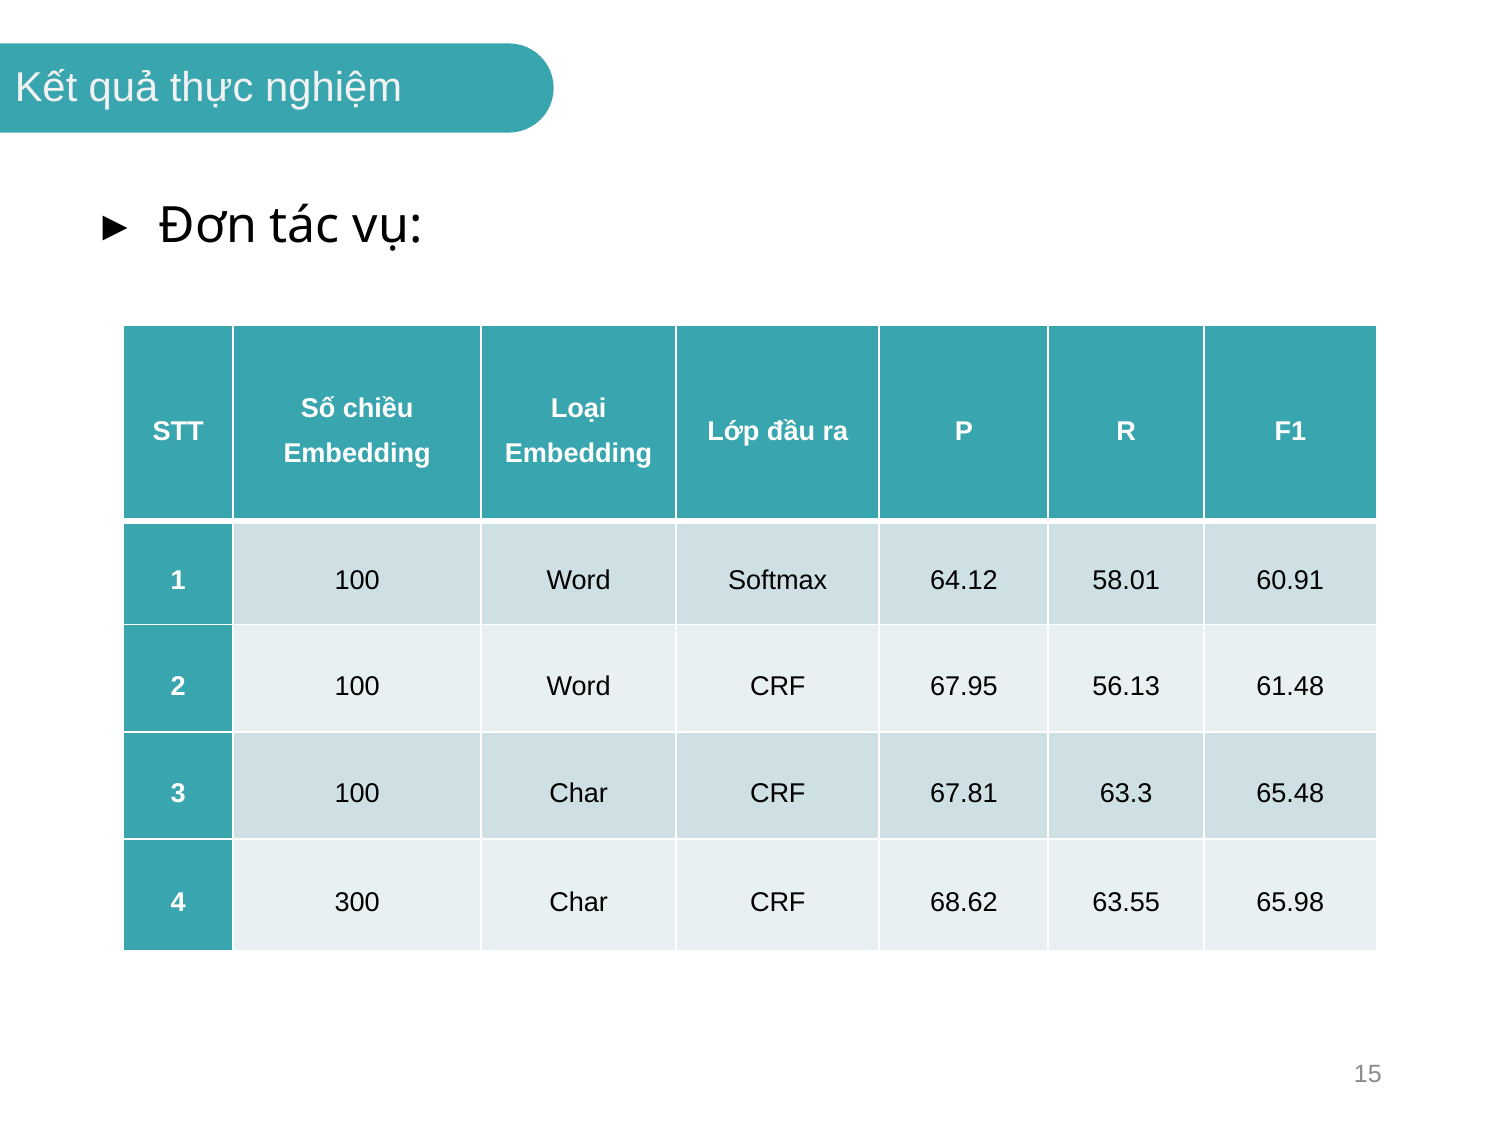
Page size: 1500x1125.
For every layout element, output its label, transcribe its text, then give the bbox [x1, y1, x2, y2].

table_cell CRF [677, 840, 878, 950]
table_cell Word [482, 524, 675, 624]
table_header P [880, 326, 1047, 518]
table_cell Char [482, 733, 675, 838]
table_cell 68.62 [880, 840, 1047, 950]
table_cell 67.95 [880, 625, 1047, 731]
table_cell 61.48 [1205, 625, 1376, 731]
table_header STT [124, 326, 232, 518]
table_cell Char [482, 840, 675, 950]
table_cell 63.55 [1049, 840, 1203, 950]
table_cell 63.3 [1049, 733, 1203, 838]
table_cell 100 [234, 733, 480, 838]
table_cell Softmax [677, 524, 878, 624]
list Kết quả thực nghiệm [0, 43, 575, 133]
table_cell 64.12 [880, 524, 1047, 624]
table_cell 58.01 [1049, 524, 1203, 624]
table_cell 2 [124, 625, 232, 731]
table_cell CRF [677, 625, 878, 731]
table_cell 4 [124, 840, 232, 950]
table_cell 56.13 [1049, 625, 1203, 731]
table_cell Word [482, 625, 675, 731]
table_cell 300 [234, 840, 480, 950]
table_cell 67.81 [880, 733, 1047, 838]
table_cell CRF [677, 733, 878, 838]
text_box Đơn tác vụ: [87, 154, 1088, 260]
table_cell 1 [124, 524, 232, 624]
table_header Số chiều Embedding [234, 326, 480, 518]
table_cell 100 [234, 524, 480, 624]
table_cell 100 [234, 625, 480, 731]
table_header Lớp đầu ra [677, 326, 878, 518]
table_cell 60.91 [1205, 524, 1376, 624]
table_header Loại Embedding [482, 326, 675, 518]
table_header F1 [1205, 326, 1376, 518]
table_cell 65.98 [1205, 840, 1376, 950]
slide_number 15 [1059, 1042, 1397, 1103]
table_header R [1049, 326, 1203, 518]
table_cell 65.48 [1205, 733, 1376, 838]
table_cell 3 [124, 733, 232, 838]
